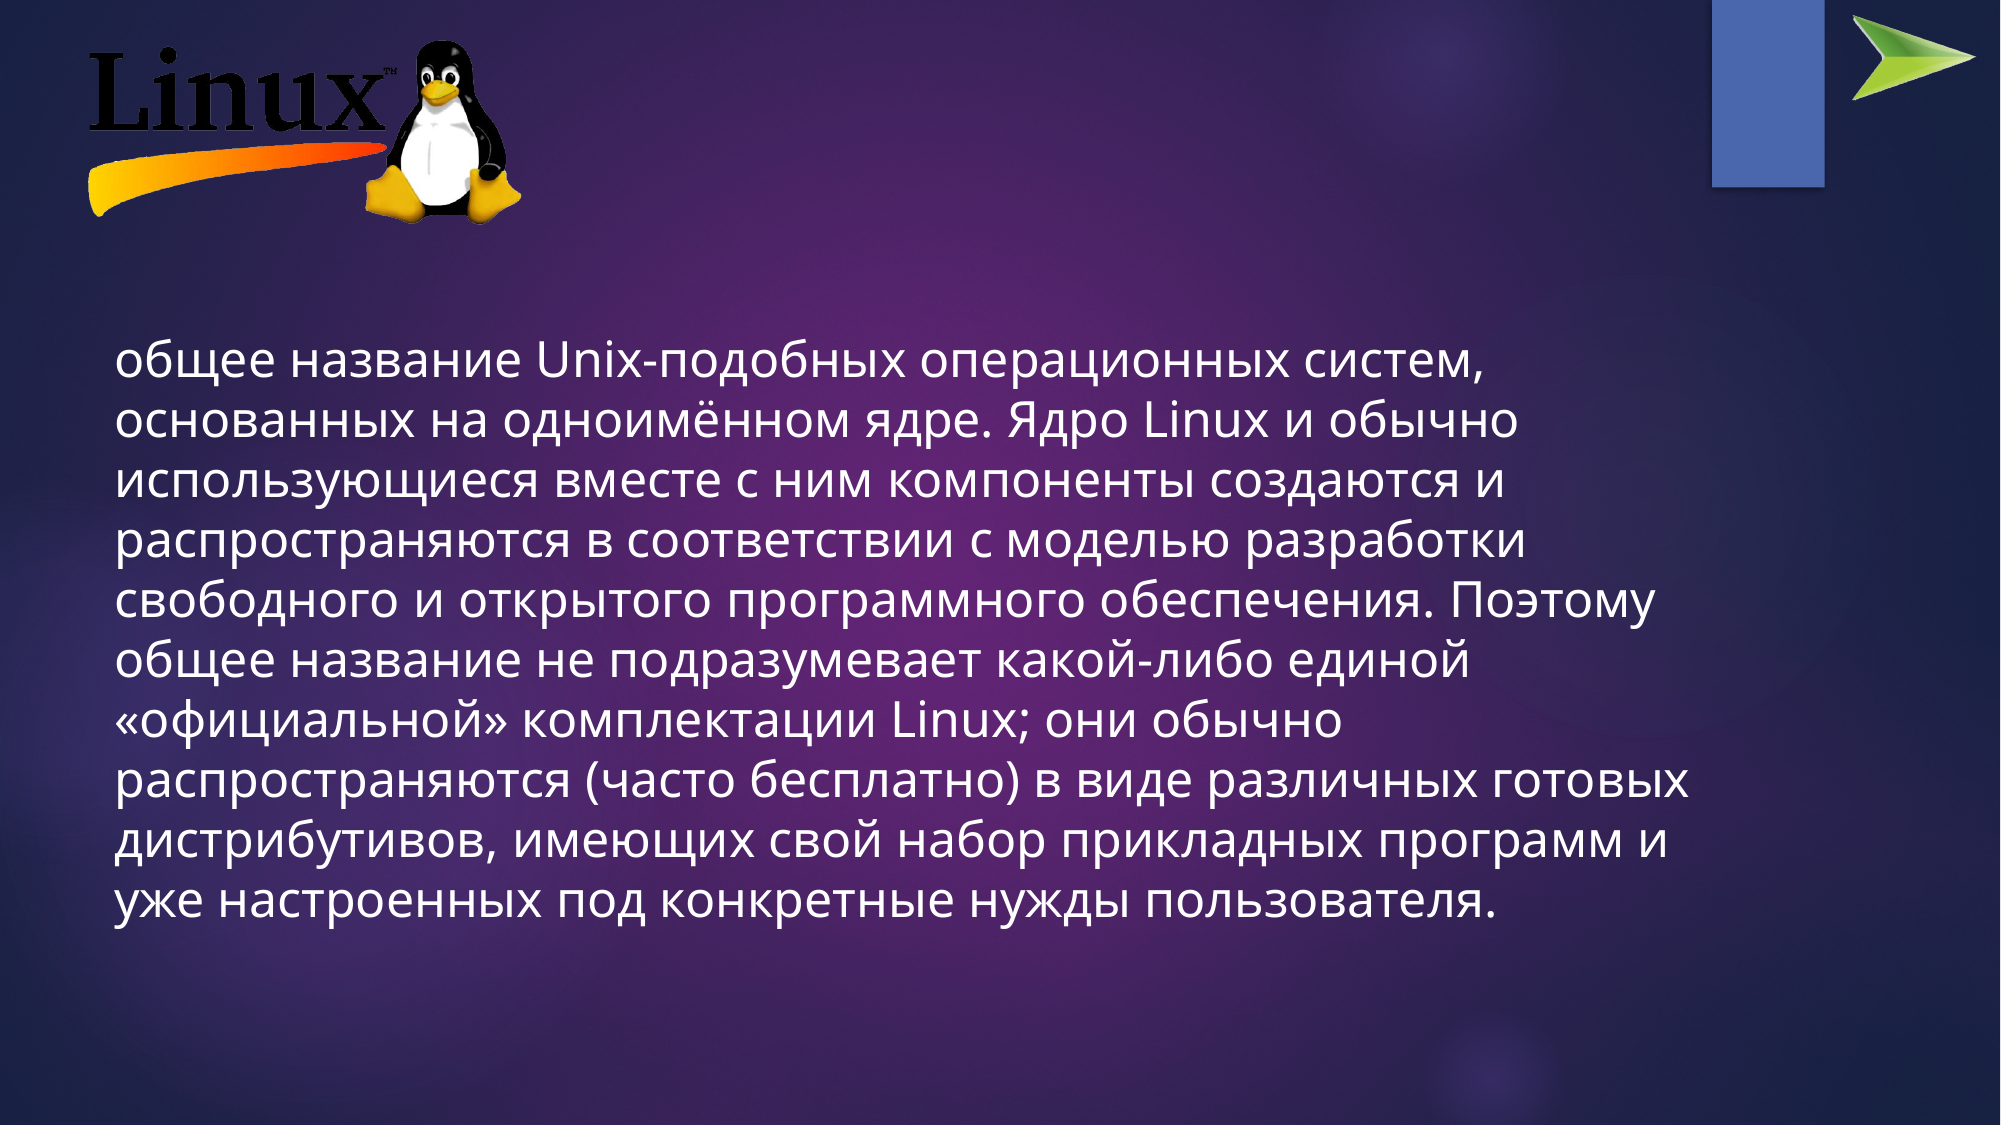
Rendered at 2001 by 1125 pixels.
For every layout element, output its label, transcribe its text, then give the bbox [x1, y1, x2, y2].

list общее название Unix-подобных операционных систем, основанных на одноимённом ядре. Ядро Linux и обычно использующиеся вместе с ним компоненты создаются и распространяются в соответствии с моделью разработки свободного и открытого программного обеспечения. Поэтому общее название не подразумевает какой-либо единой «официальной» комплектации Linux; они обычно распространяются (часто бесплатно) в виде различных готовых дистрибутивов, имеющих свой набор прикладных программ и уже настроенных под конкретные нужды пользователя. [99, 243, 1713, 1011]
picture [0, 0, 2001, 1125]
